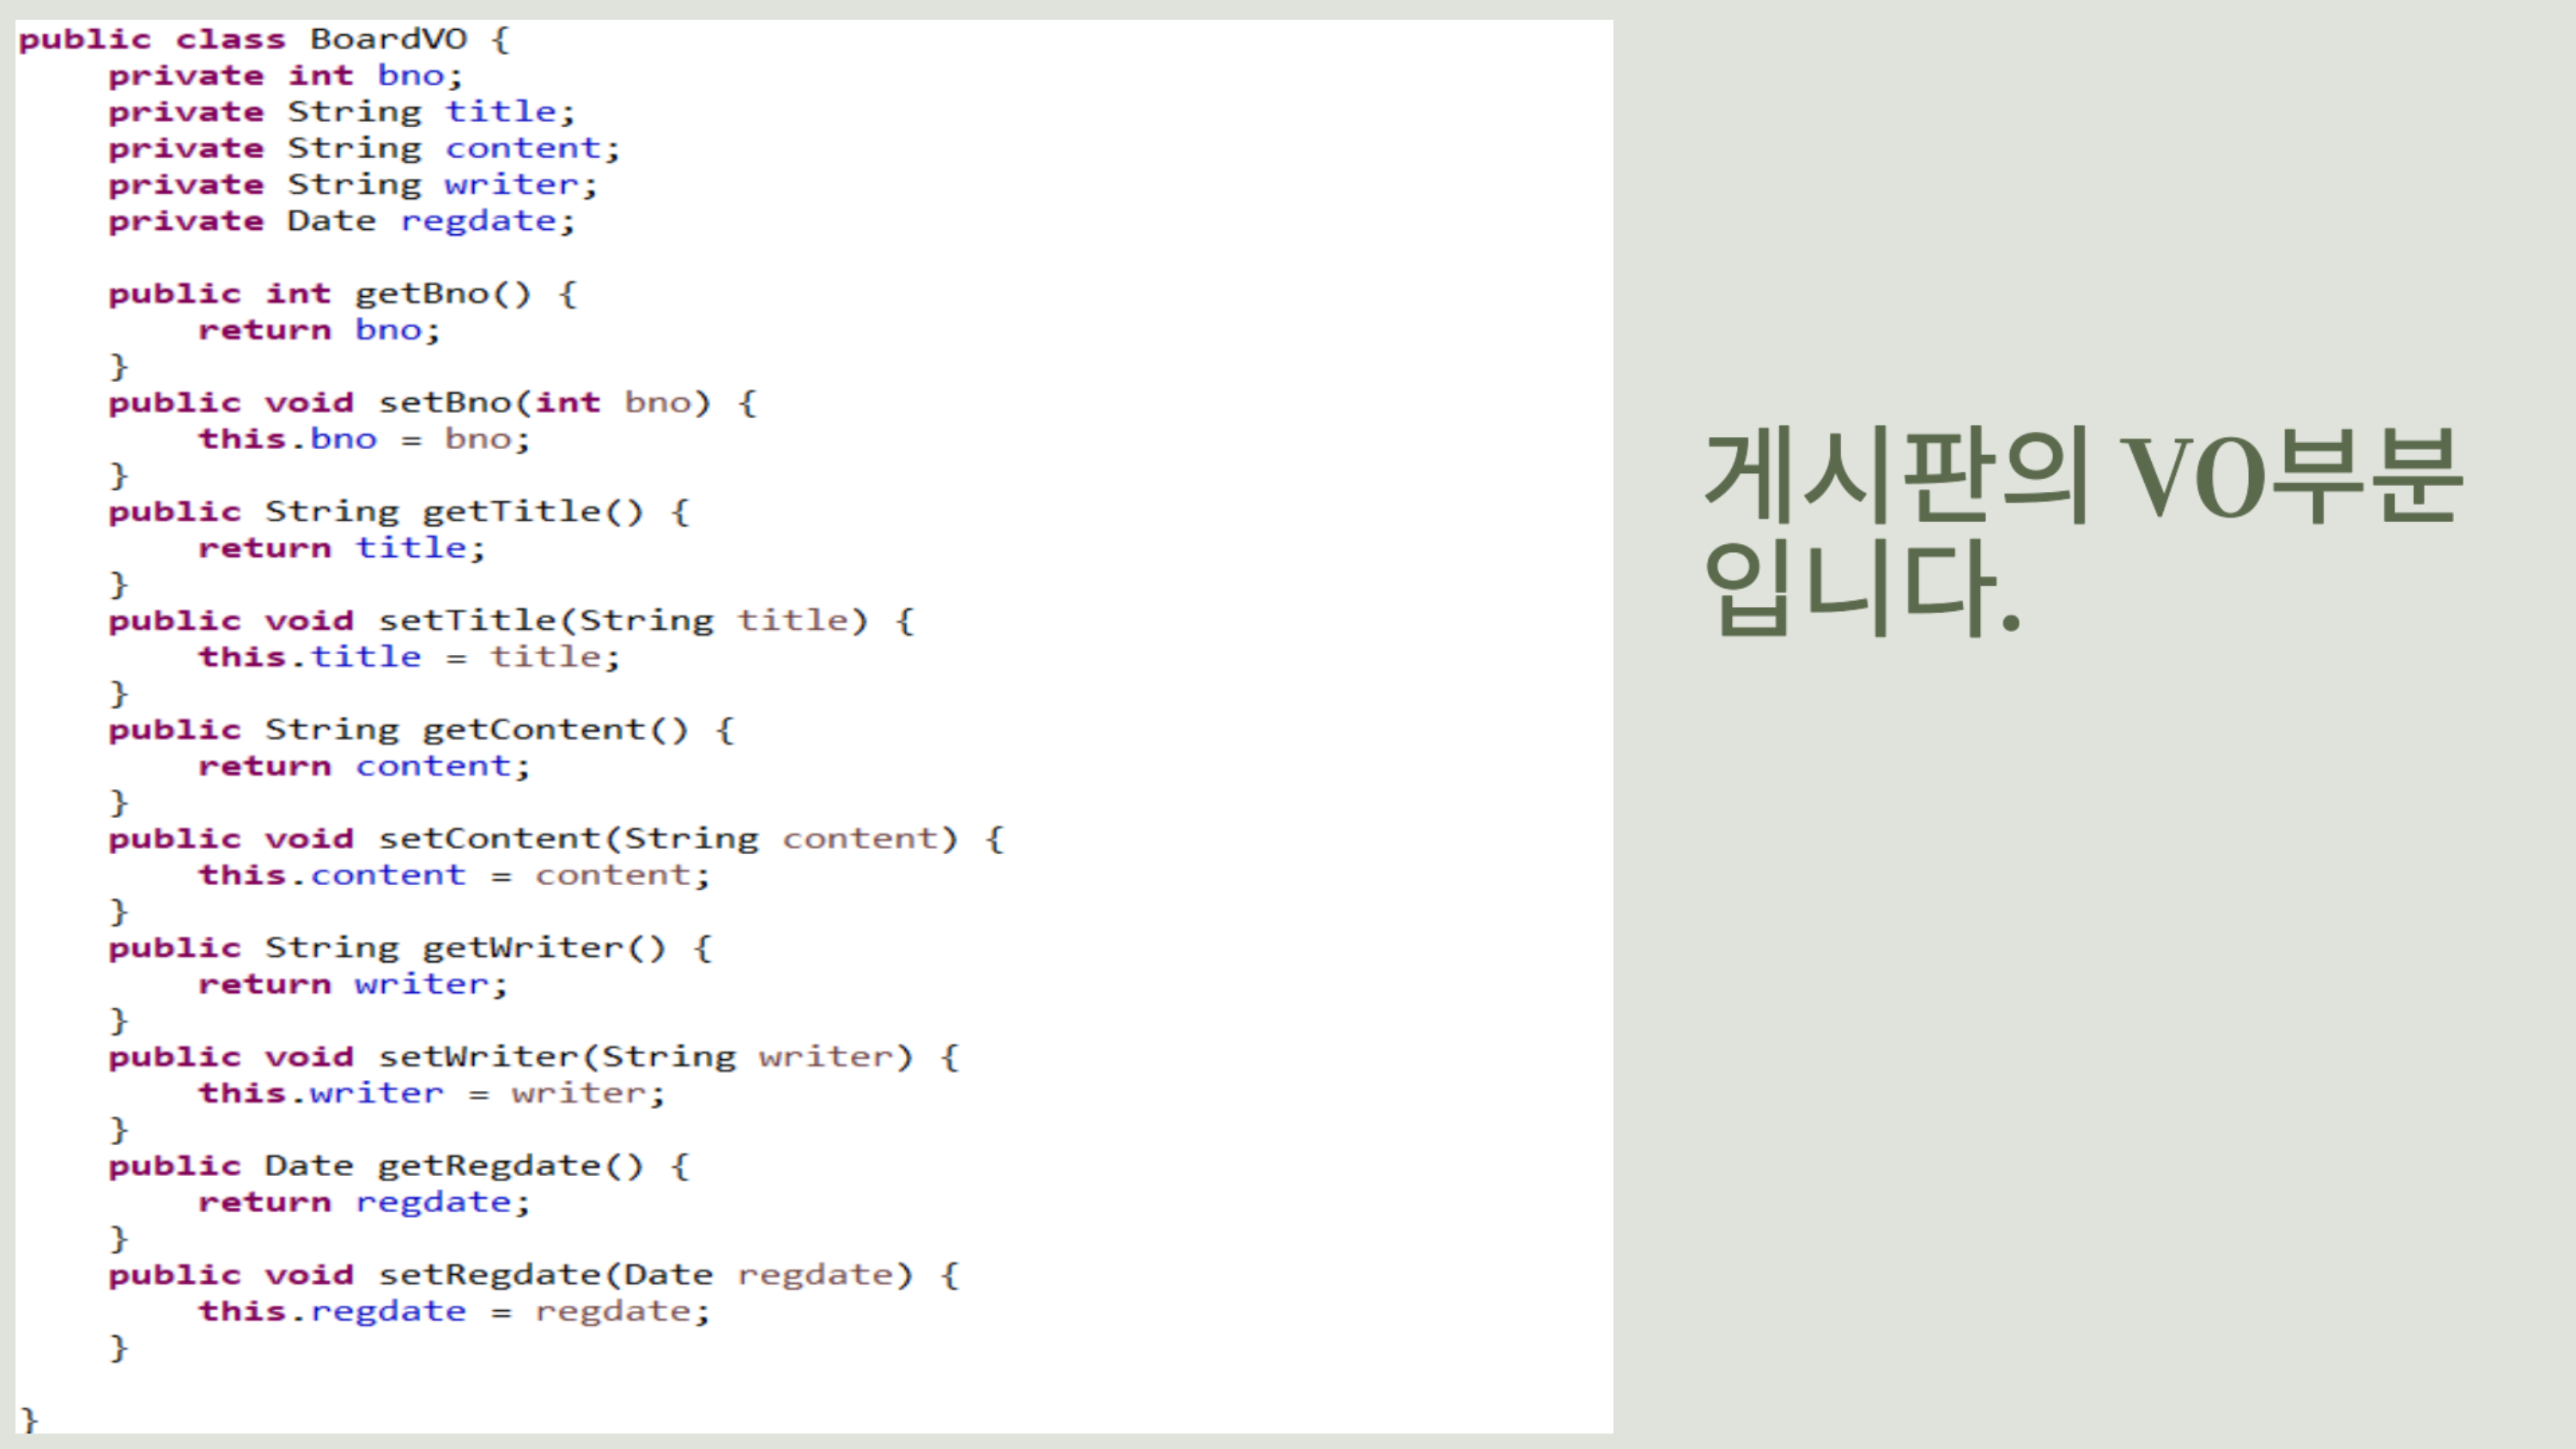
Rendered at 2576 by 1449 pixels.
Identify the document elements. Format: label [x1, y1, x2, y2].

text_box [15, 20, 1614, 1434]
picture [1655, 352, 2576, 769]
